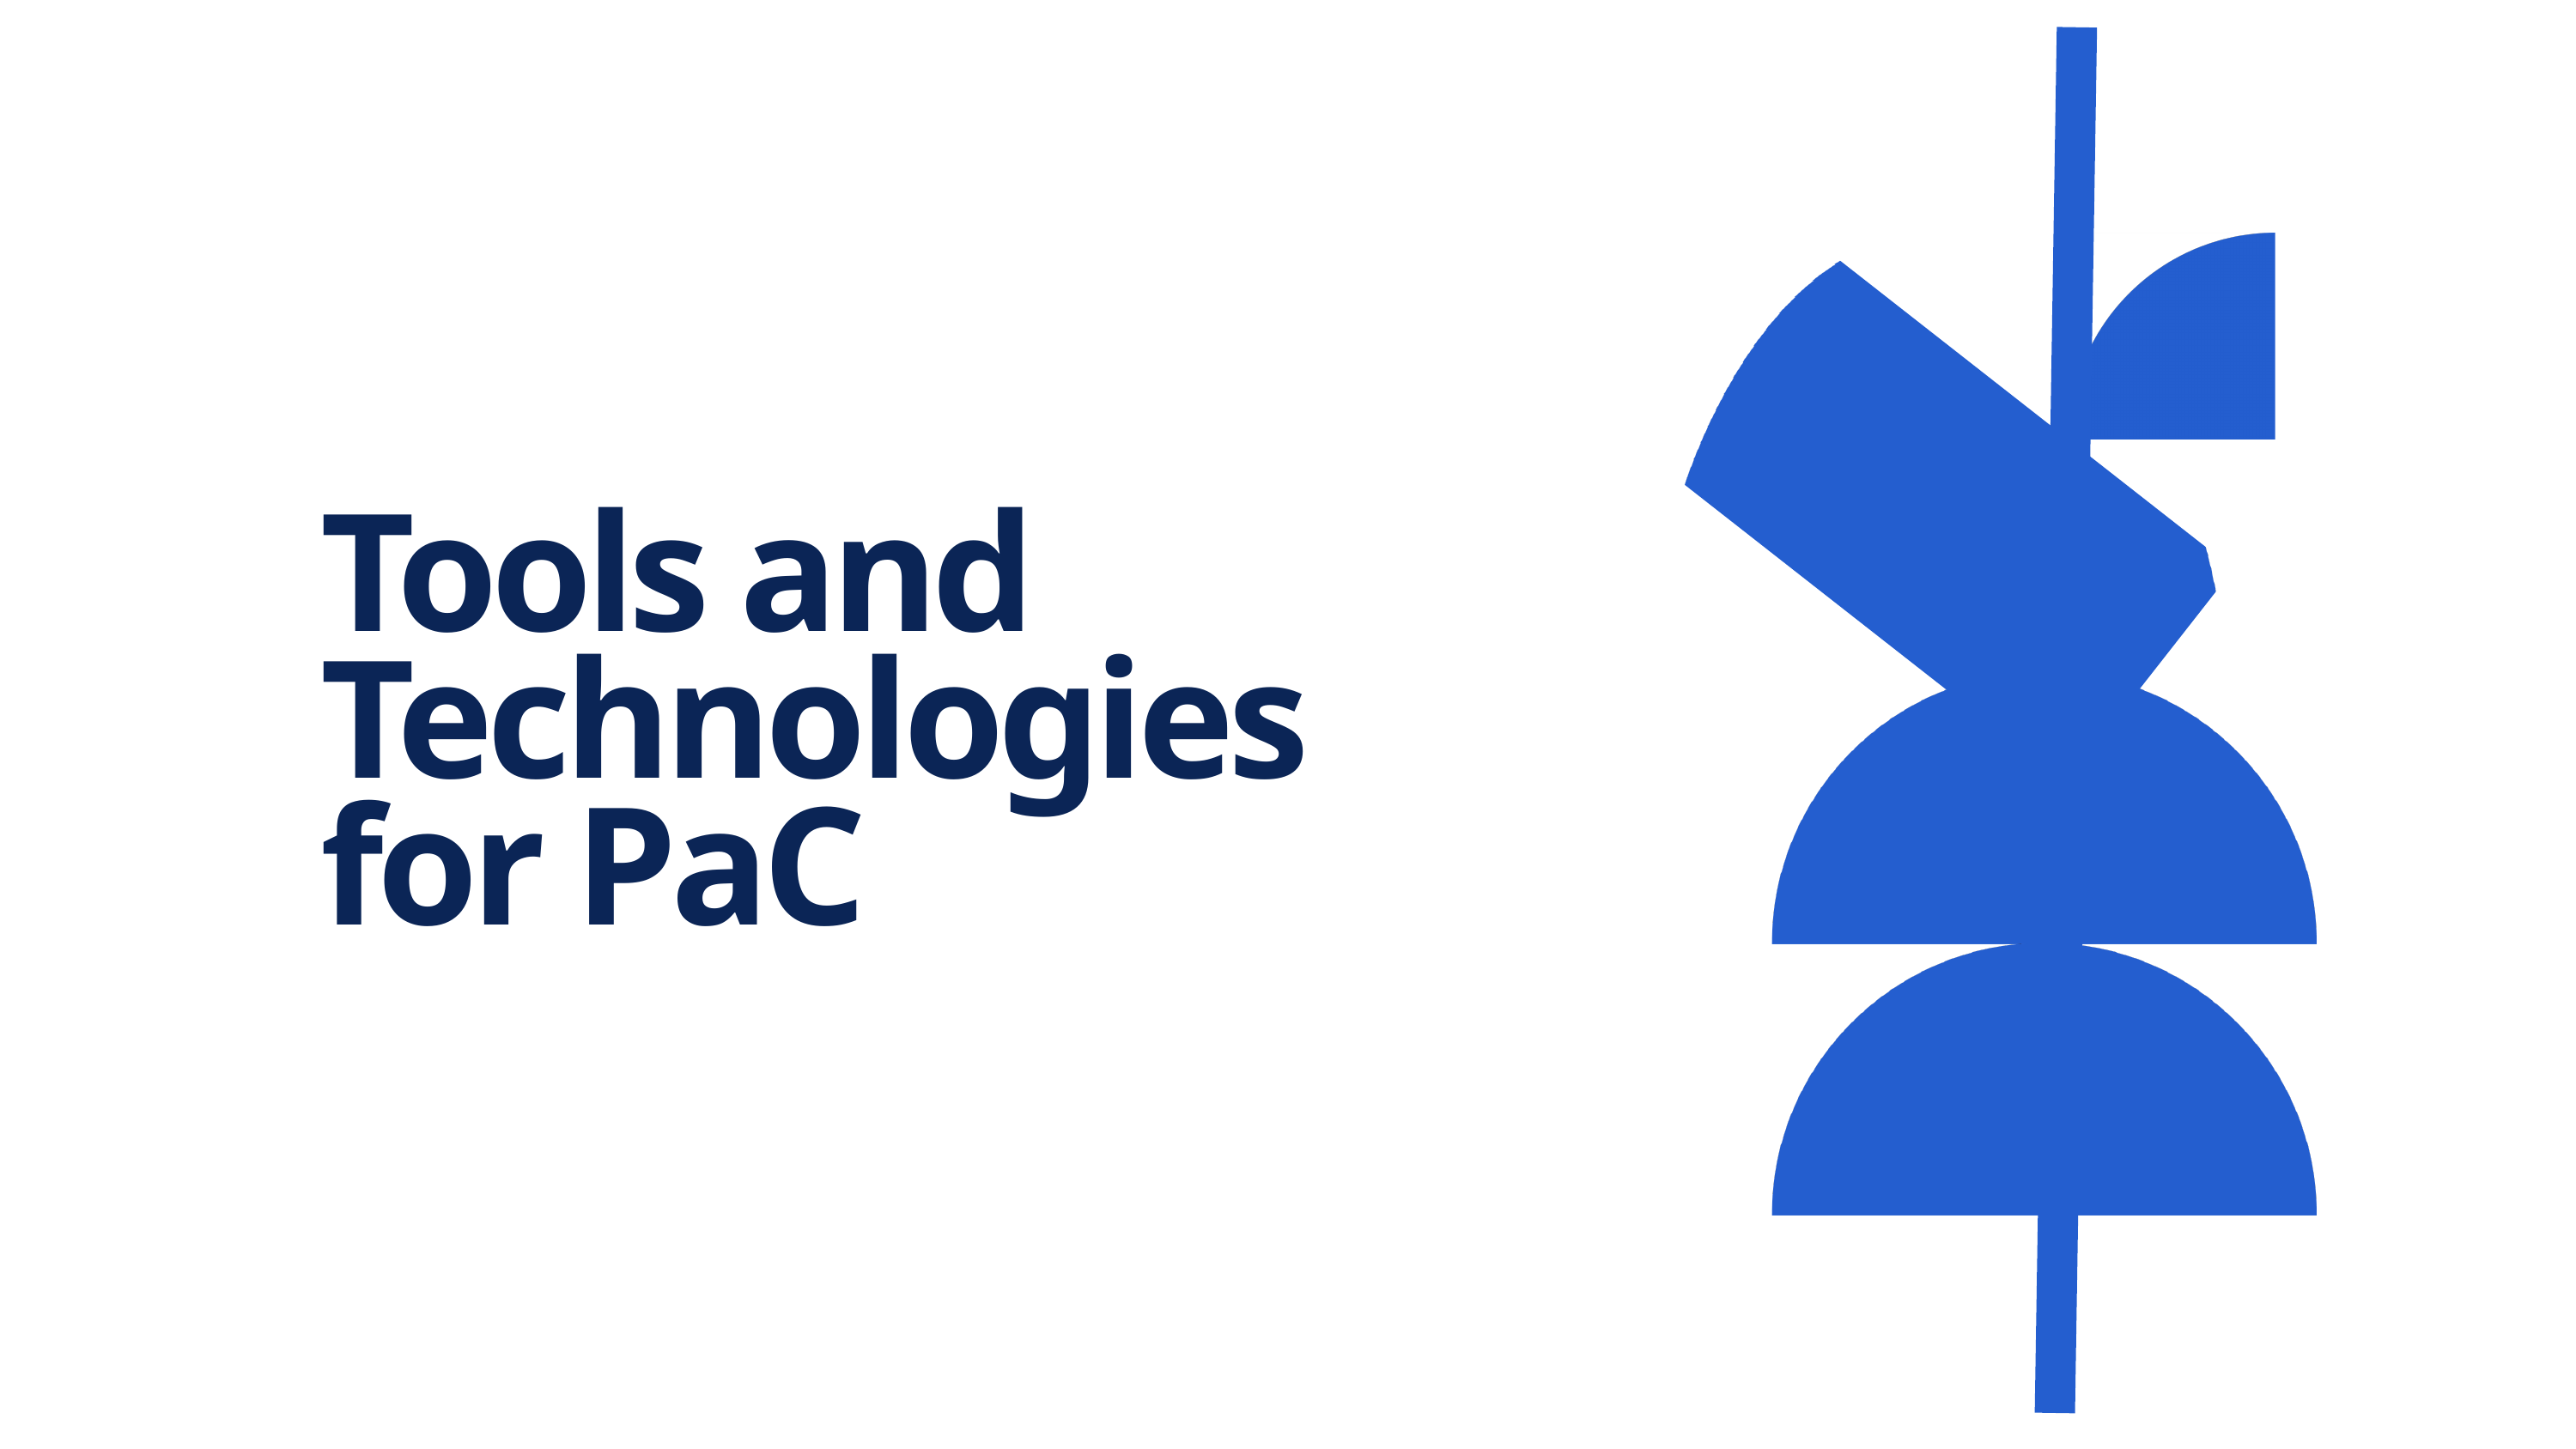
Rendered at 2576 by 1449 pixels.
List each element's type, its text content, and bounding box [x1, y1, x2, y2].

text_box [2069, 233, 2275, 440]
text_box Tools and Technologies for PaC [320, 516, 1525, 958]
text_box [1771, 943, 2317, 1216]
text_box [1637, 233, 2234, 784]
text_box [1771, 671, 2317, 943]
